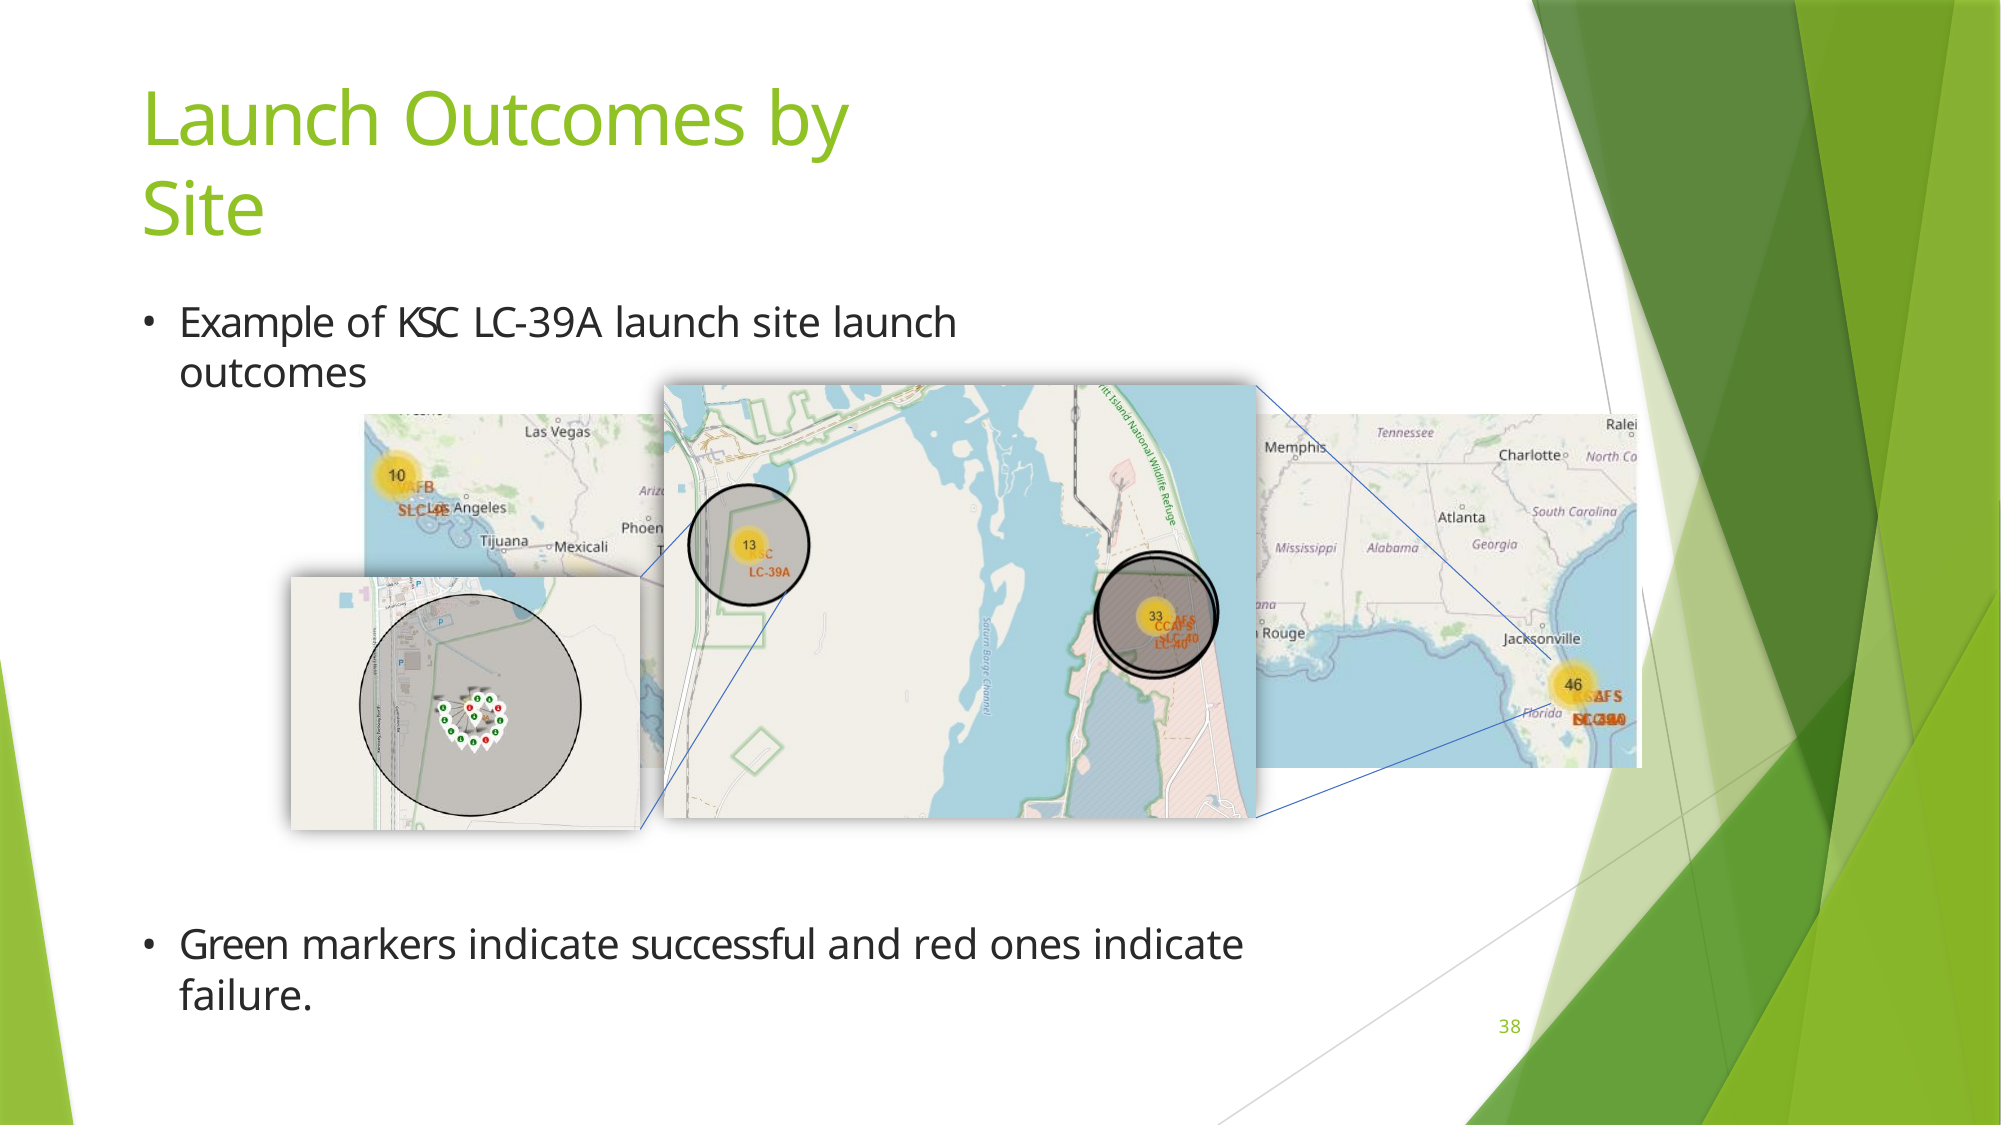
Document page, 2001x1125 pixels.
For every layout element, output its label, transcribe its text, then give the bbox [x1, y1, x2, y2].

slide_number 38 [1409, 868, 1522, 1125]
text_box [259, 353, 1643, 860]
title Launch Outcomes by Site [139, 68, 977, 259]
text_box Green markers indicate successful and red ones indicate failure. [139, 916, 1308, 1019]
text_box Example of KSC LC-39A launch site launch outcomes [139, 293, 1121, 396]
